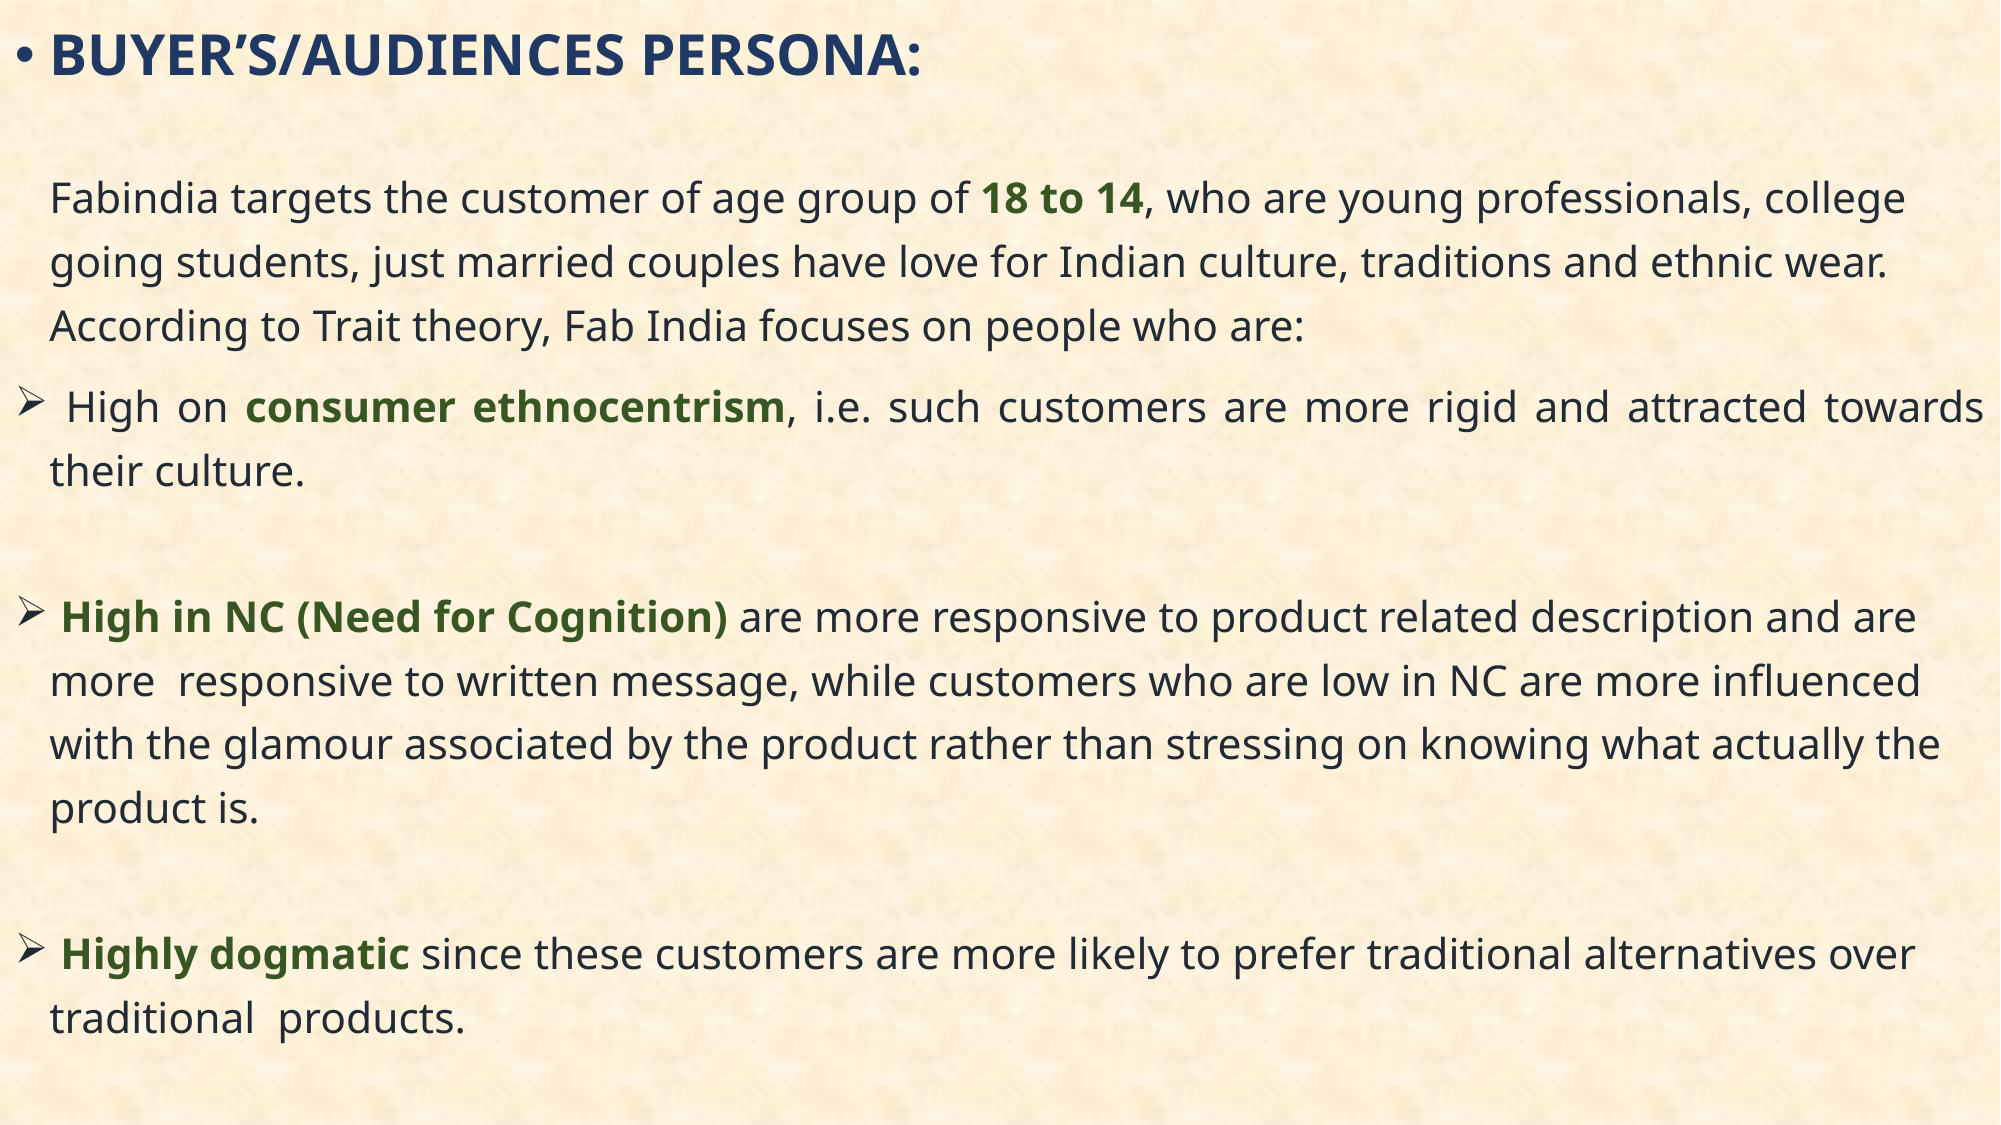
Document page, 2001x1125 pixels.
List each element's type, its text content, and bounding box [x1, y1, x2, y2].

list BUYER’S/AUDIENCES PERSONA: Fabindia targets the customer of age group of 18 to 14, who are young professionals, college going students, just married couples have love for Indian culture, traditions and ethnic wear. According to Trait theory, Fab India focuses on people who are: High on consumer ethnocentrism, i.e. such customers are more rigid and attracted towards their culture. High in NC (Need for Cognition) are more responsive to product related description and are more responsive to written message, while customers who are low in NC are more influenced with the glamour associated by the product rather than stressing on knowing what actually the product is. Highly dogmatic since these customers are more likely to prefer traditional alternatives over traditional products. [0, 0, 2000, 1125]
